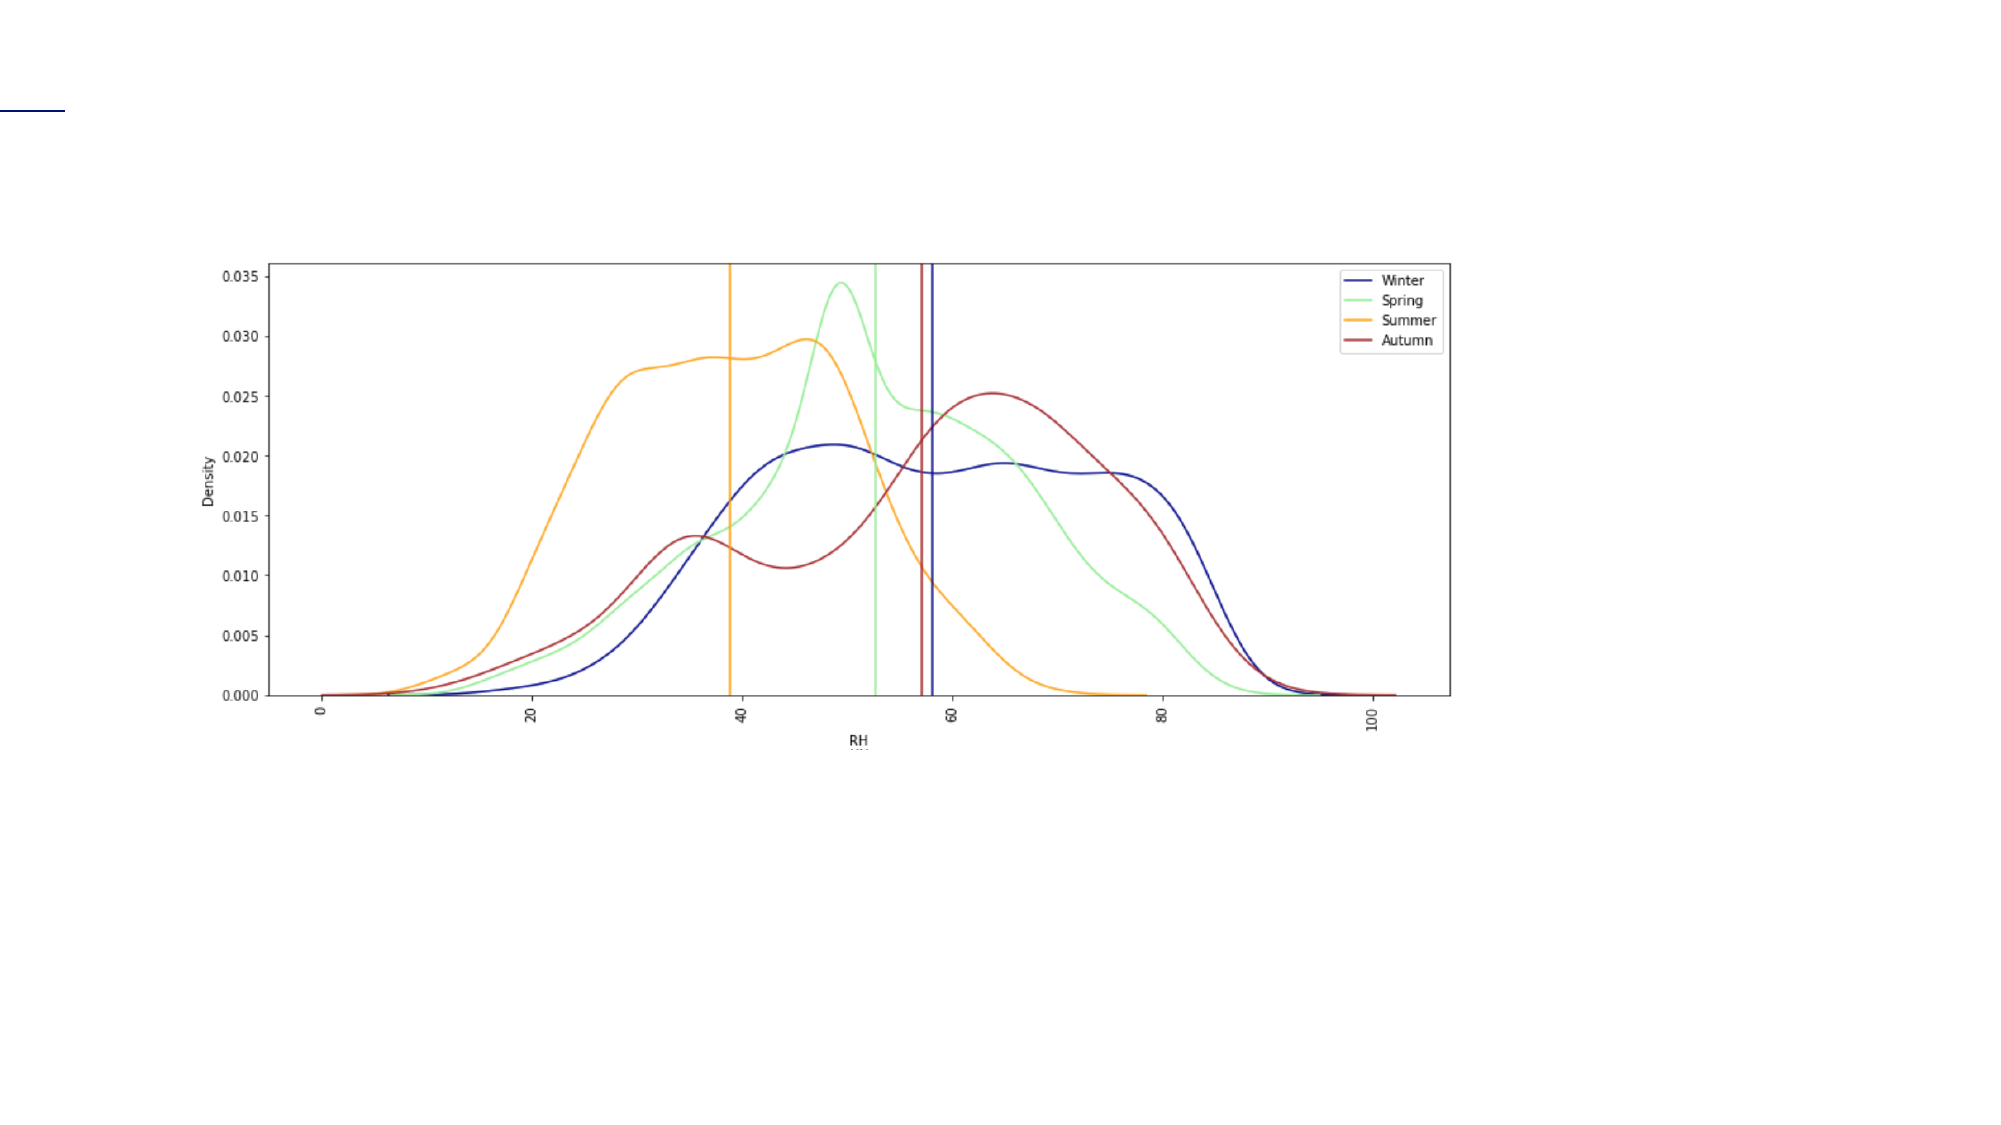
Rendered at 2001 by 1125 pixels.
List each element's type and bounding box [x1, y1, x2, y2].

picture [186, 250, 1467, 765]
